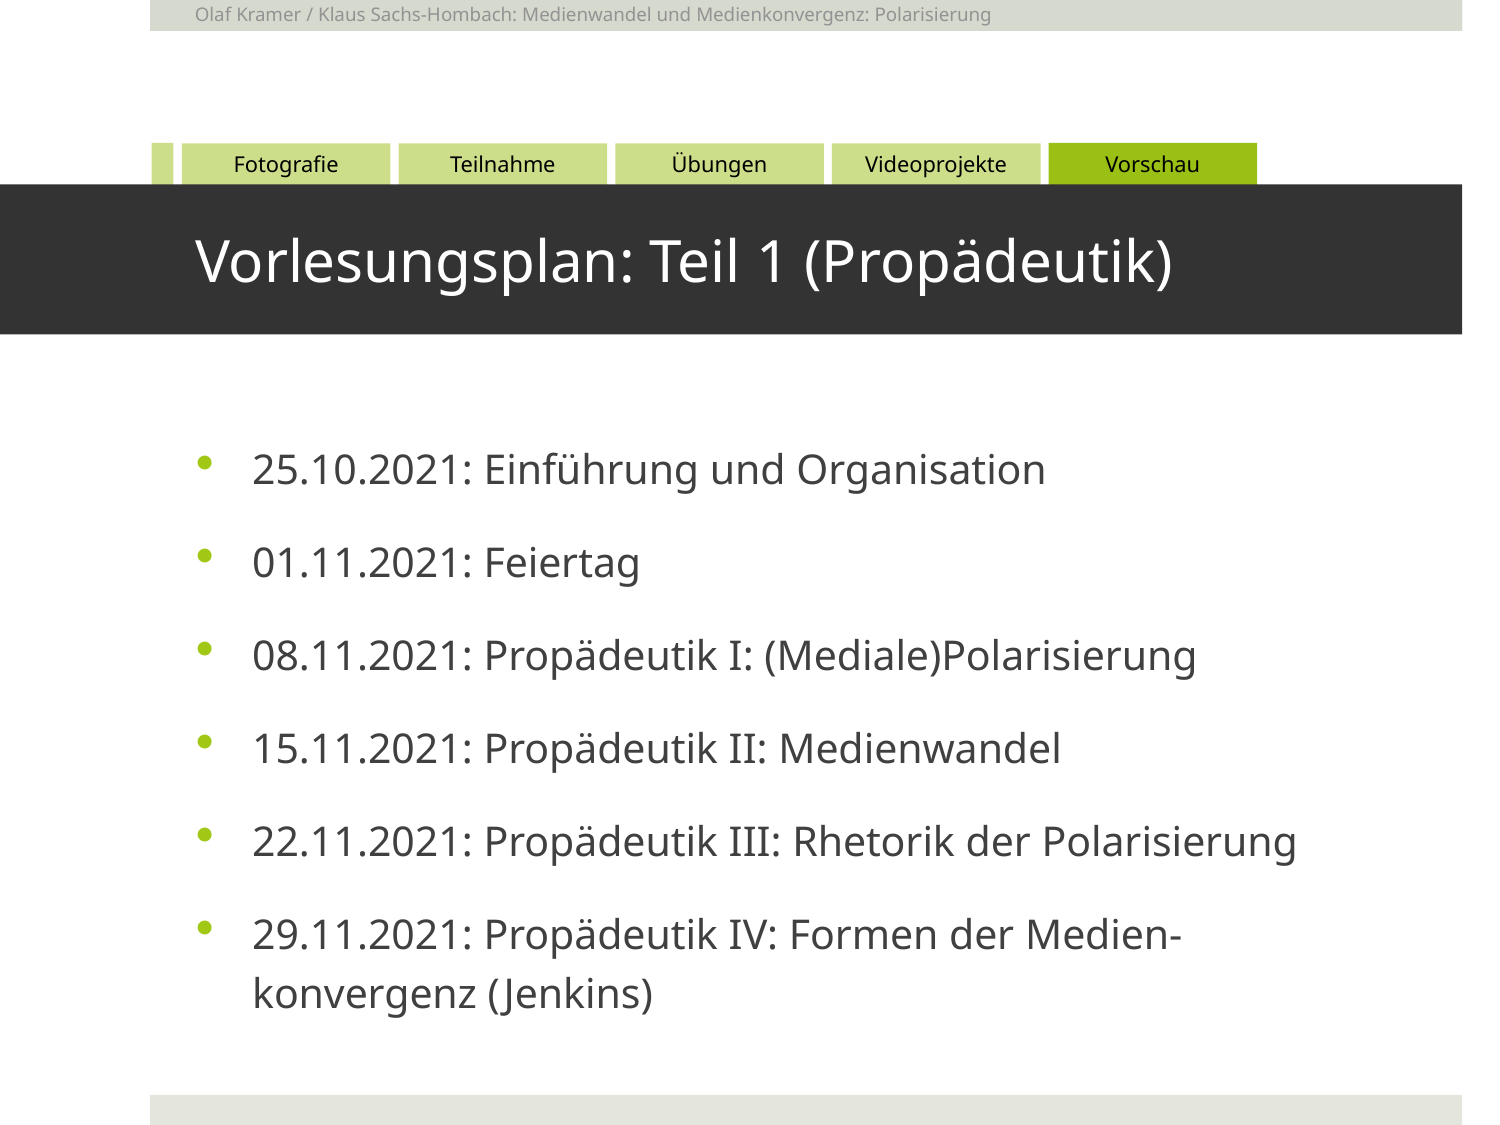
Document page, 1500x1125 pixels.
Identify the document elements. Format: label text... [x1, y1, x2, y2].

list 25.10.2021: Einführung und Organisation 01.11.2021: Feiertag 08.11.2021: Propädeutik I: (Mediale)Polarisierung 15.11.2021: Propädeutik II: Medienwandel 22.11.2021: Propädeutik III: Rhetorik der Polarisierung 29.11.2021: Propädeutik IV: Formen der Medien- konvergenz (Jenkins) [182, 425, 1432, 1028]
footer Olaf Kramer / Klaus Sachs-Hombach: Medienwandel und Medienkonvergenz: Polarisierung [179, 0, 1100, 31]
title Vorlesungsplan: Teil 1 (Propädeutik) [0, 184, 1463, 335]
